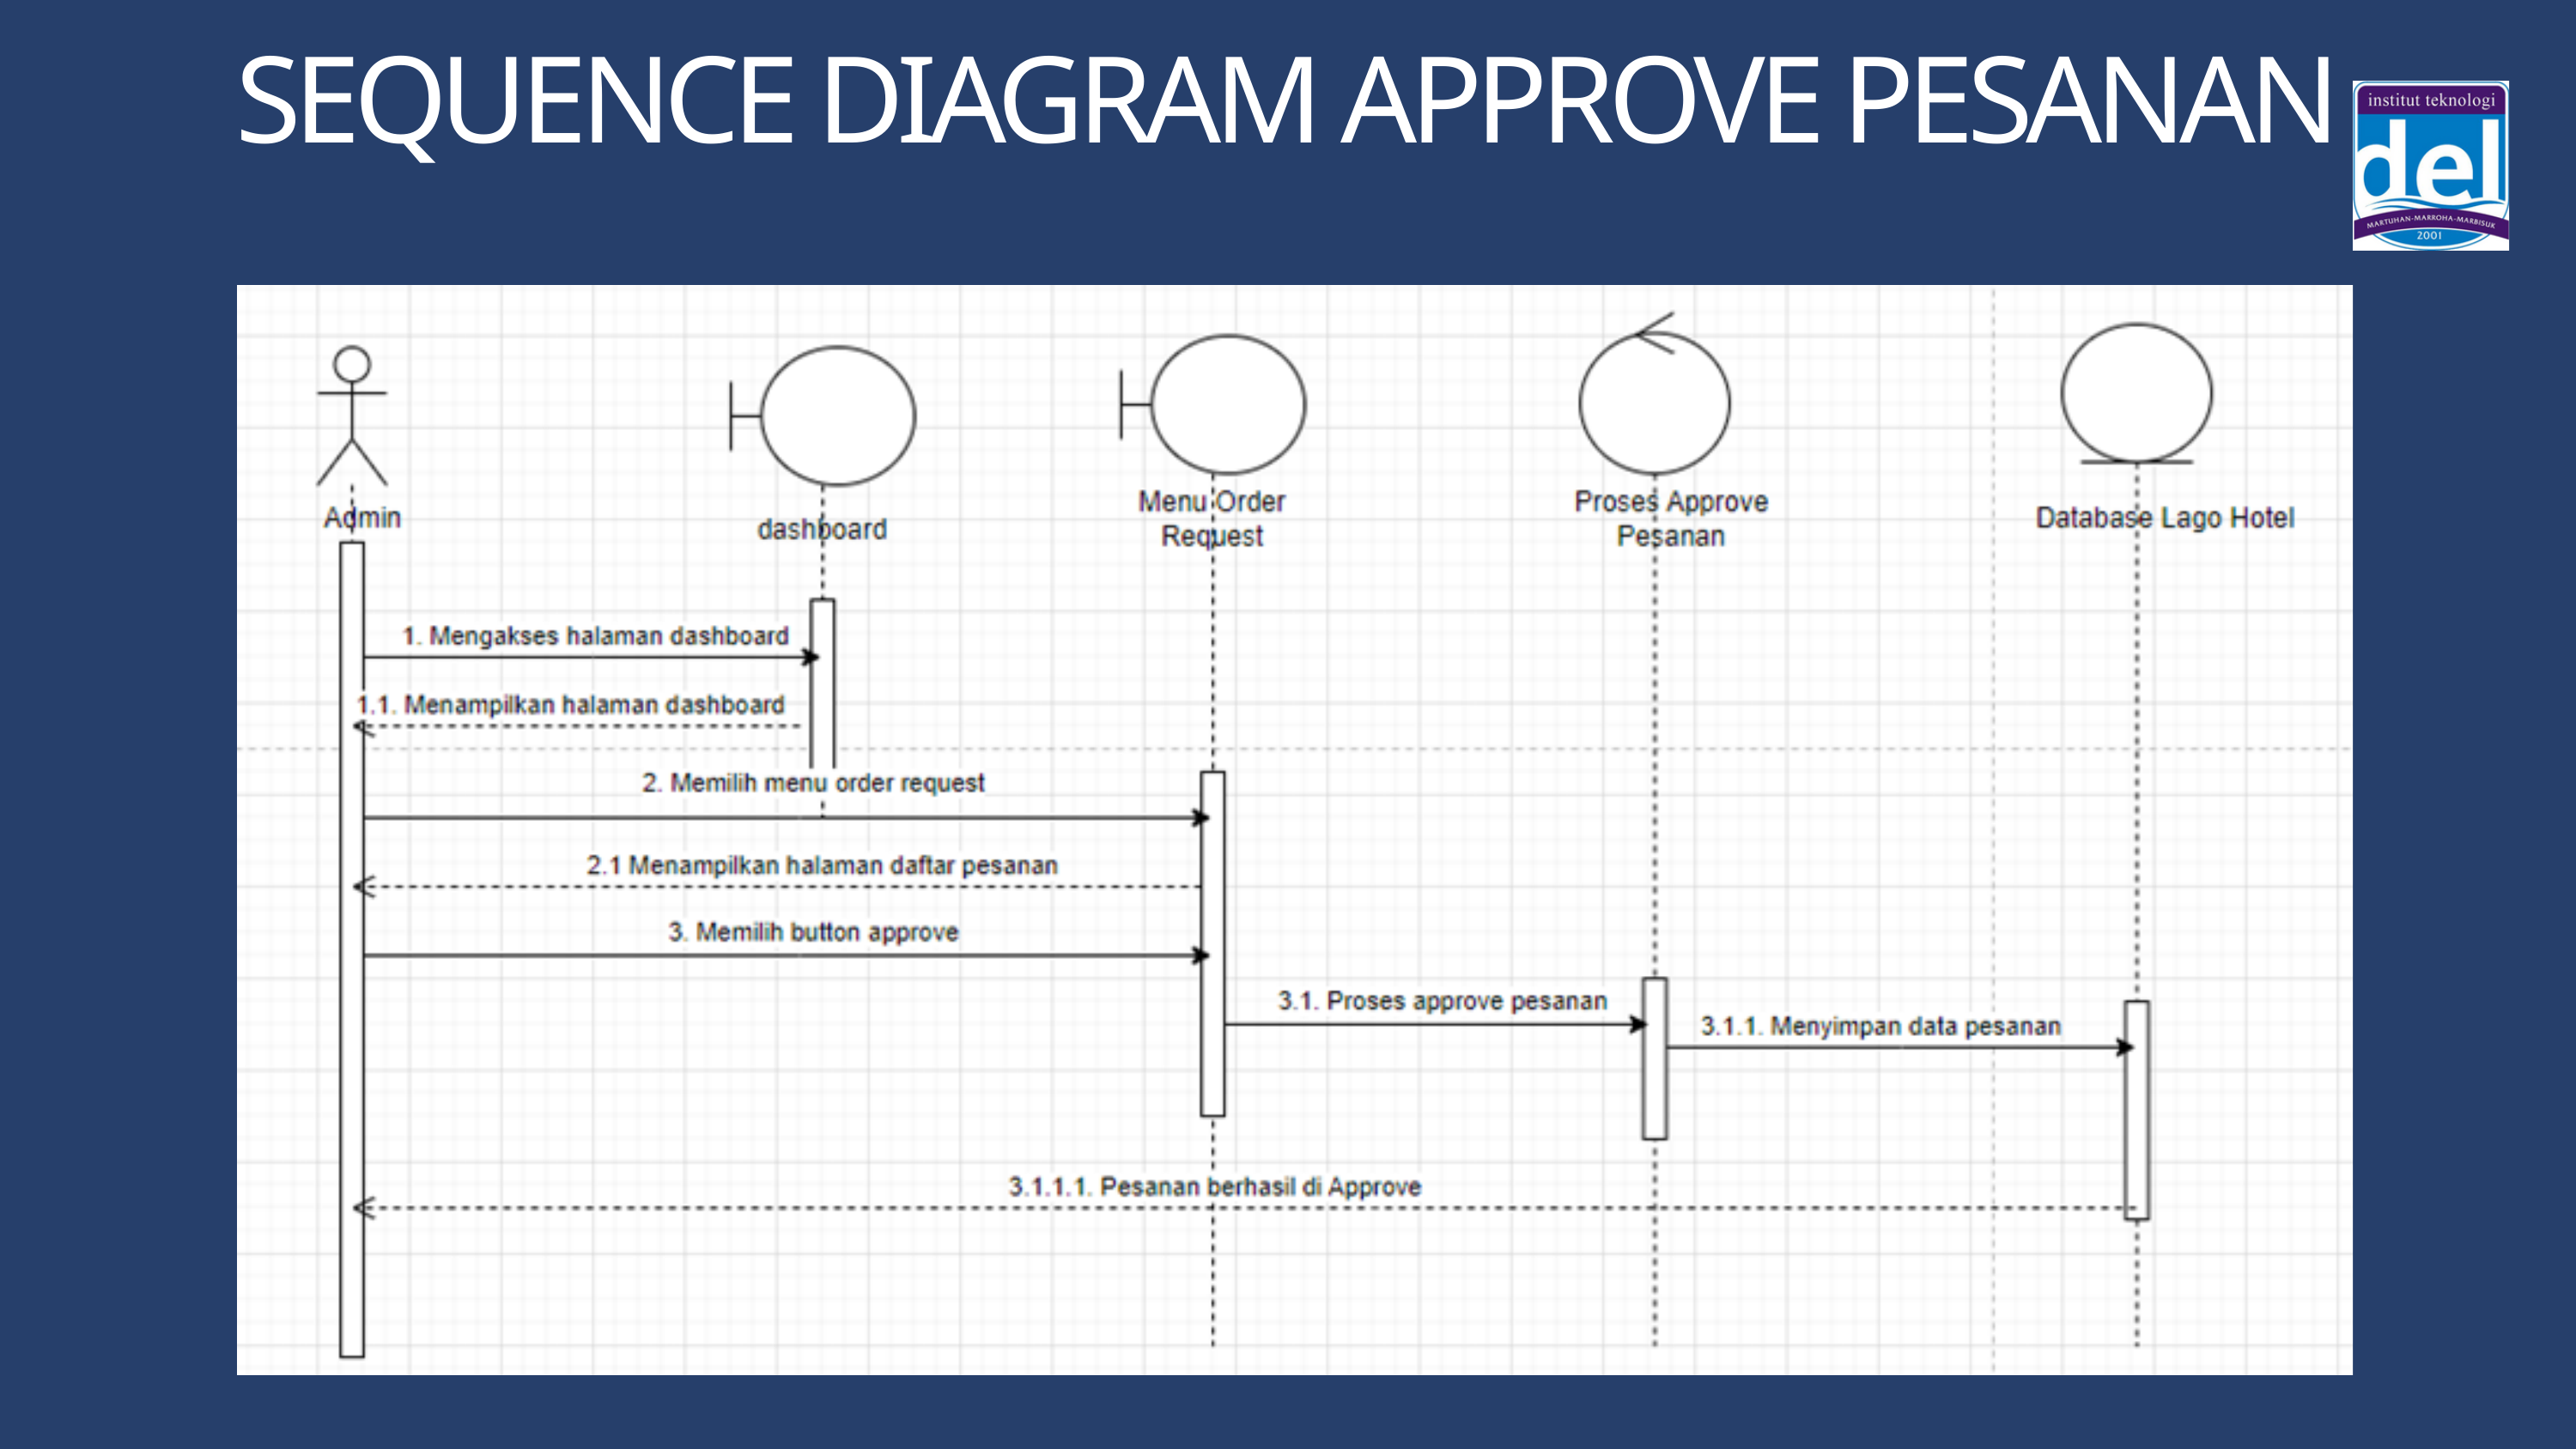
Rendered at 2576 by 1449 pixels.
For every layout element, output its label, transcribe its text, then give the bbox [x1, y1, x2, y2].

text_box SEQUENCE DIAGRAM APPROVE PESANAN [233, 56, 2343, 167]
text_box [2353, 81, 2510, 251]
text_box [237, 285, 2354, 1375]
